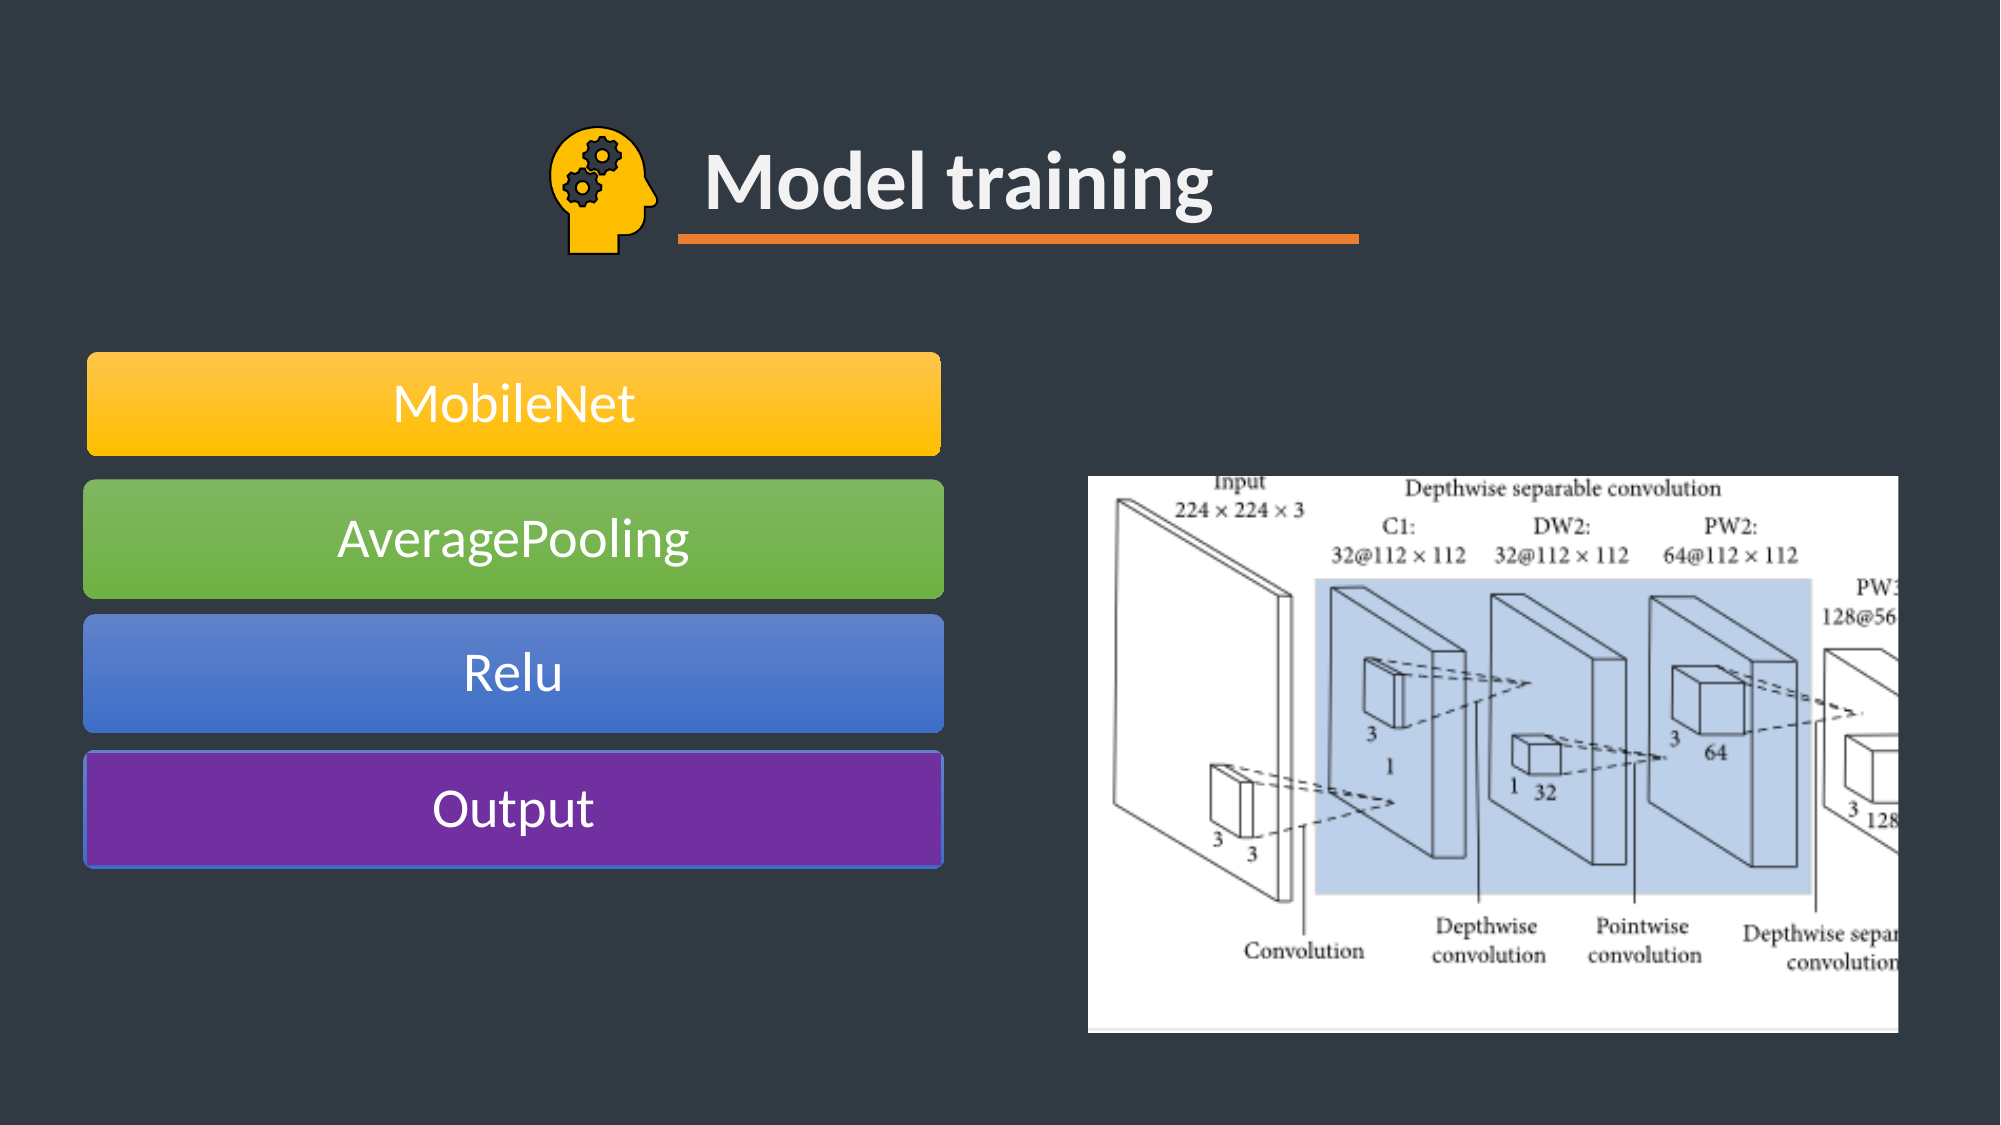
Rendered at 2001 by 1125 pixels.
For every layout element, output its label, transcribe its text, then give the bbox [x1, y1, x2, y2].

text_box AveragePooling [83, 479, 945, 599]
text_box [83, 749, 945, 869]
text_box Relu [83, 614, 945, 734]
text_box Model training [689, 118, 1360, 234]
picture [1082, 476, 1899, 1063]
text_box MobileNet [87, 351, 941, 457]
picture [528, 118, 679, 269]
